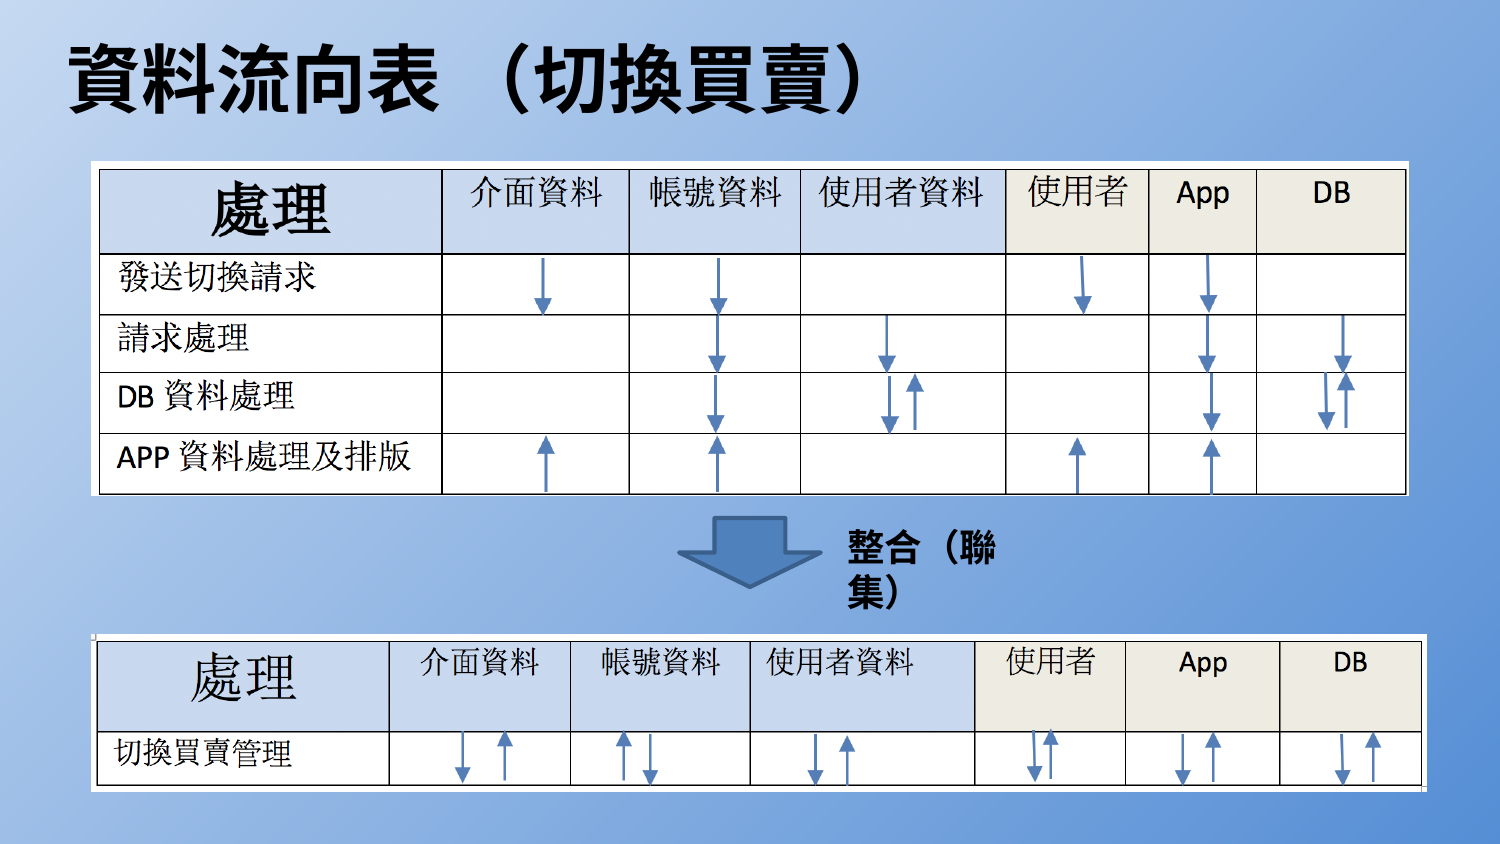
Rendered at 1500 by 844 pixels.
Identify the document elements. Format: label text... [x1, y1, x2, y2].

text_box [677, 515, 823, 589]
text_box 整合（聯集） [832, 516, 1081, 622]
picture [91, 161, 1409, 496]
title 資料流向表 （切換買賣） [51, 5, 1376, 151]
picture [91, 634, 1427, 792]
